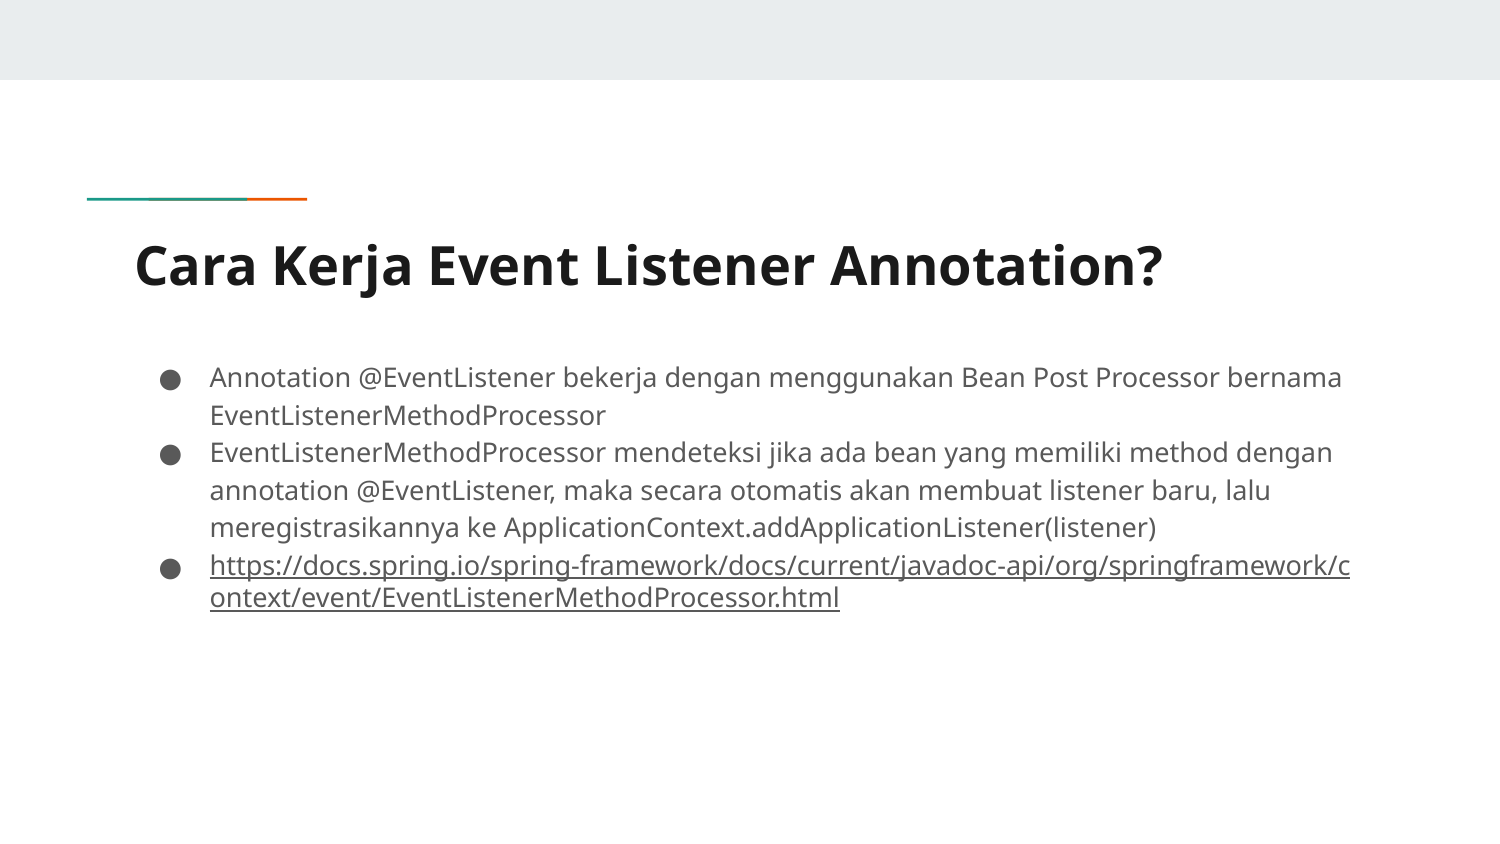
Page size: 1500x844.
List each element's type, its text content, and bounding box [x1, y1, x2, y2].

list Annotation @EventListener bekerja dengan menggunakan Bean Post Processor bernama EventListenerMethodProcessor EventListenerMethodProcessor mendeteksi jika ada bean yang memiliki method dengan annotation @EventListener, maka secara otomatis akan membuat listener baru, lalu meregistrasikannya ke ApplicationContext.addApplicationListener(listener) https://docs.spring.io/spring-framework/docs/current/javadoc-api/org/springframework/context/event/EventListenerMethodProcessor.html [119, 341, 1381, 712]
title Cara Kerja Event Listener Annotation? [119, 216, 1381, 305]
